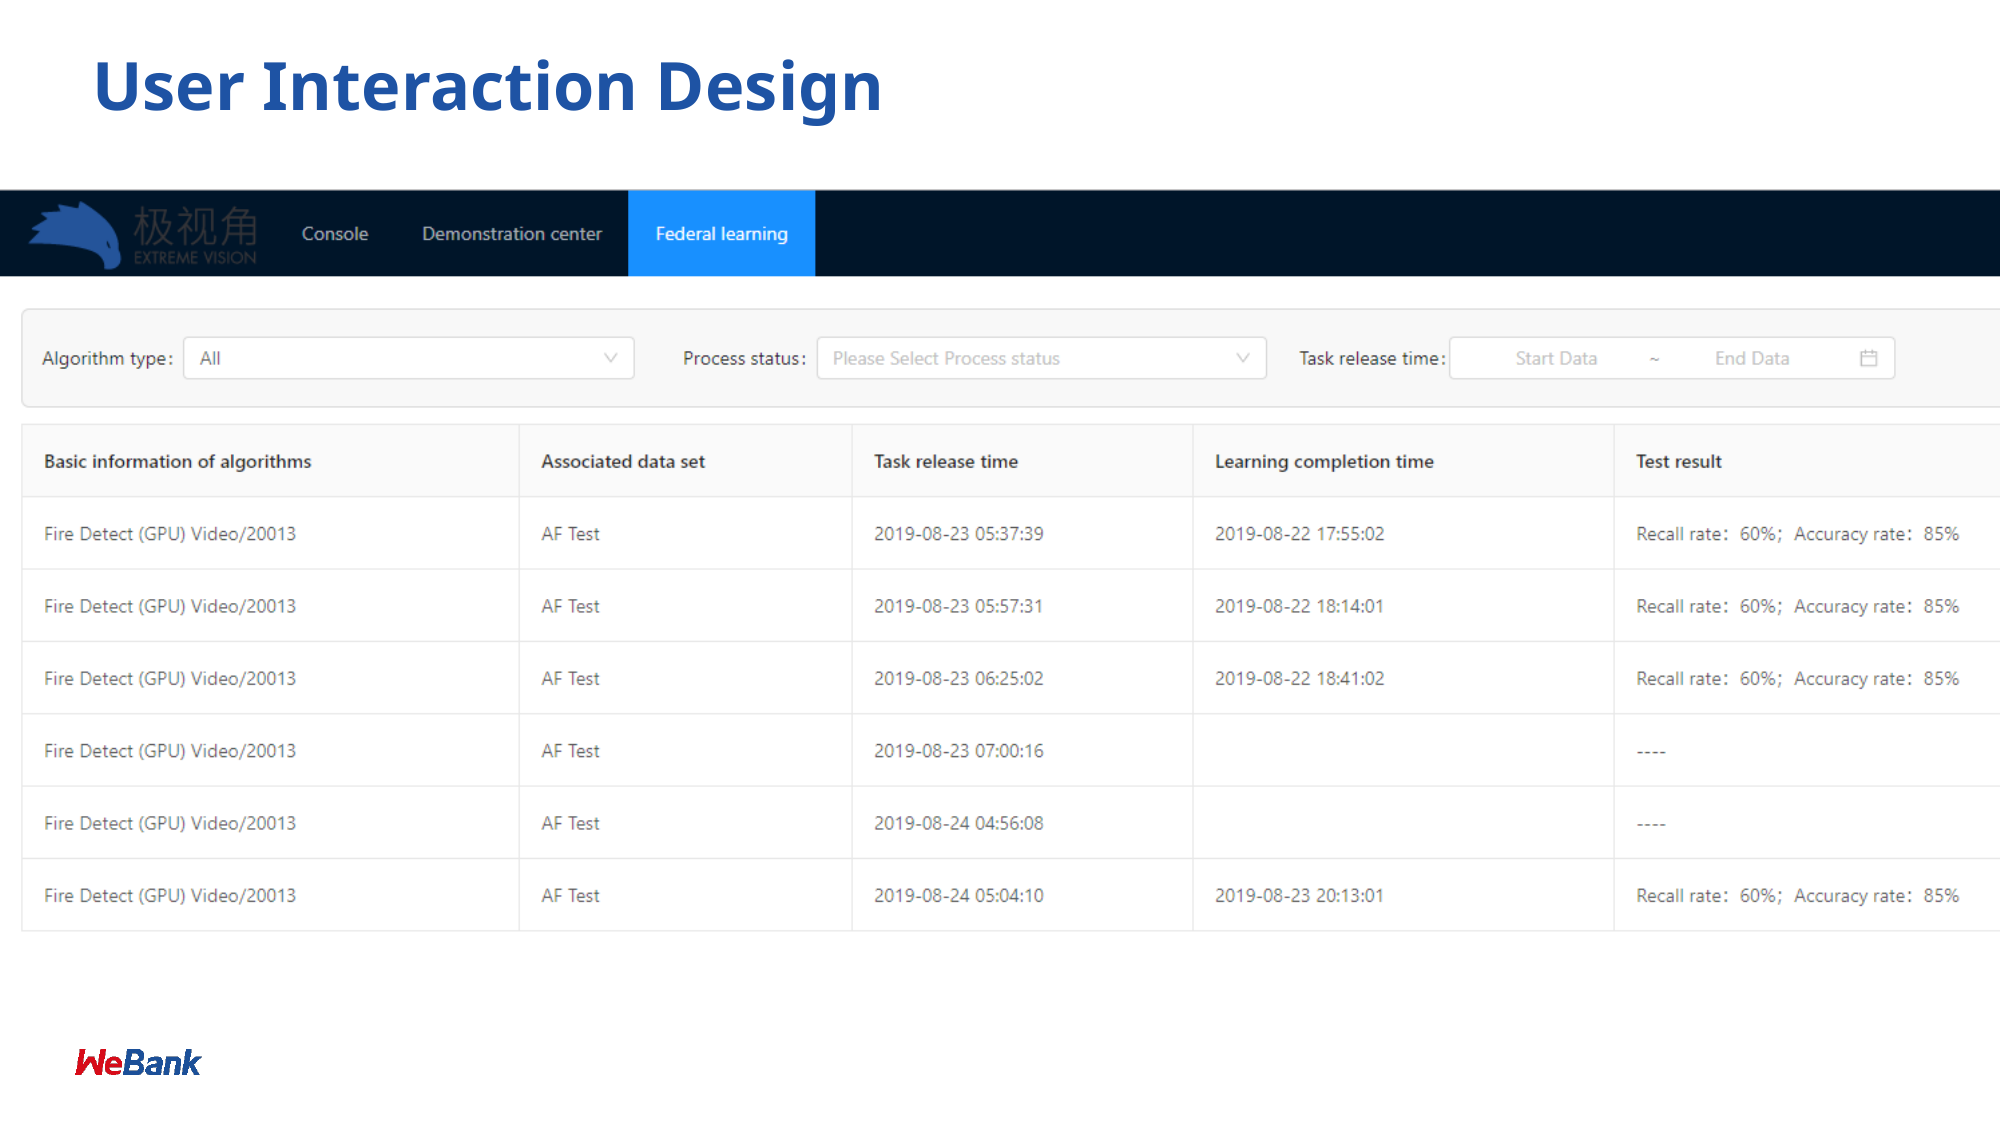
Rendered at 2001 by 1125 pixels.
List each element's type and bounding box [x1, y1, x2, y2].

picture [75, 1049, 202, 1075]
picture [0, 188, 2000, 937]
